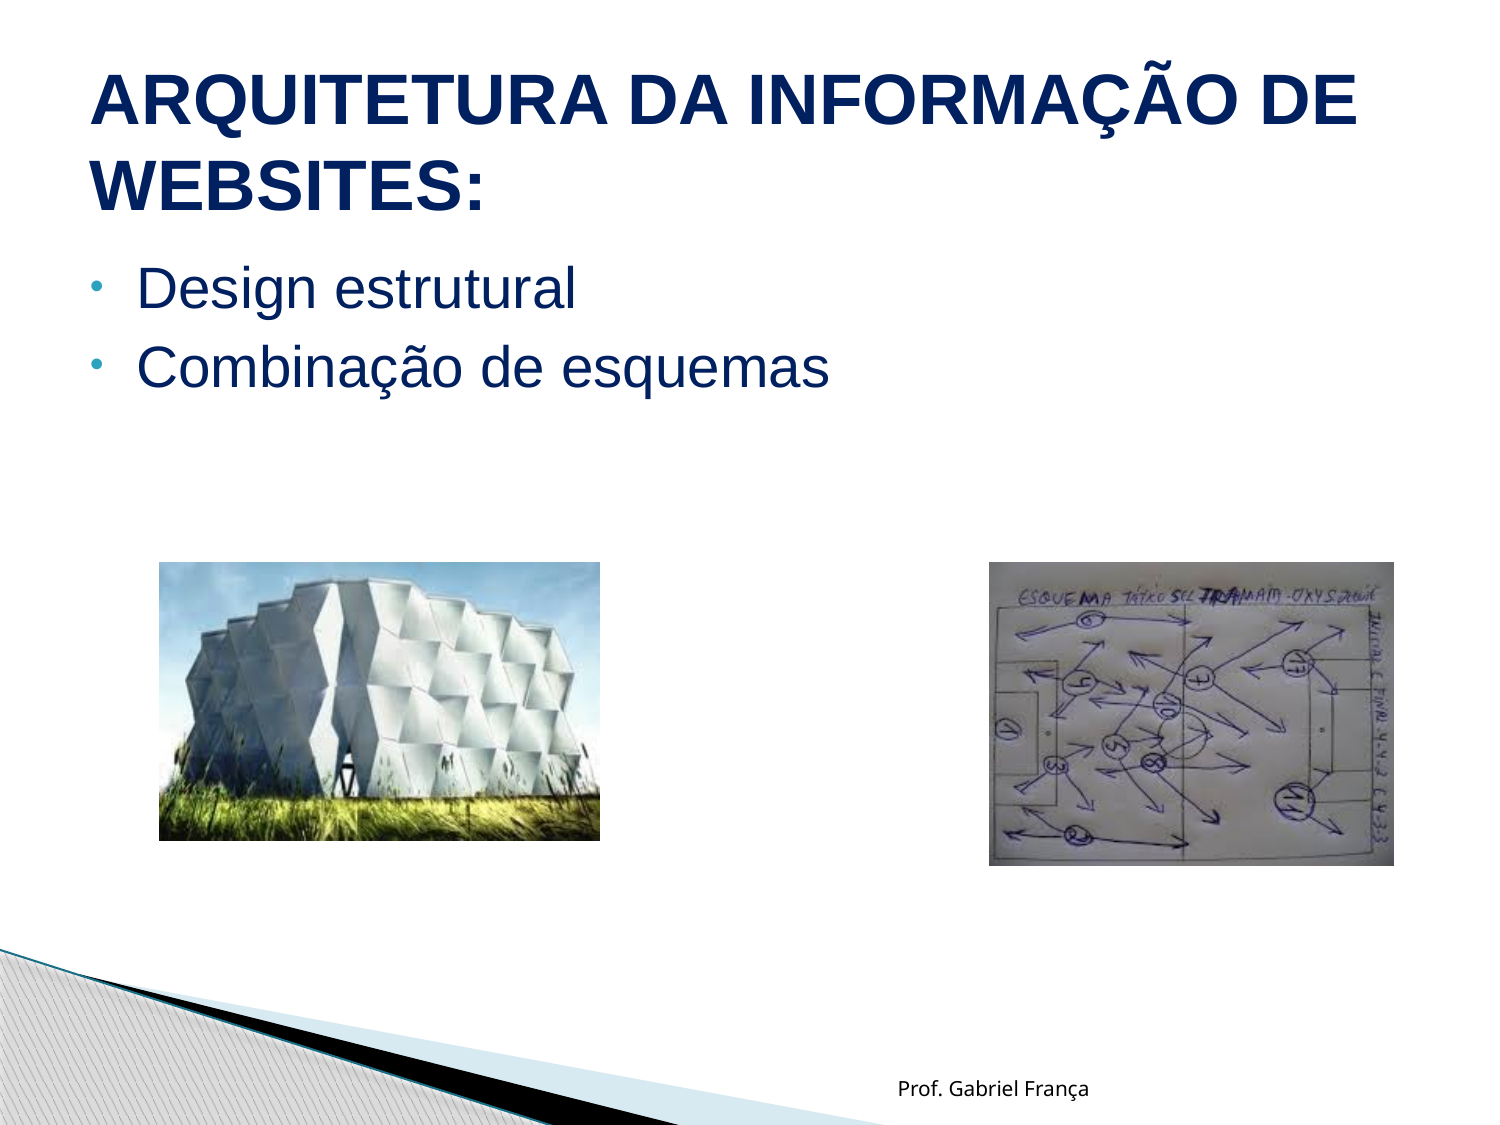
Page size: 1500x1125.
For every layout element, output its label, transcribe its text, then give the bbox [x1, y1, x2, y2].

footer Prof. Gabriel França [718, 1051, 1105, 1112]
picture [989, 562, 1395, 866]
title ARQUITETURA DA INFORMAÇÃO DE WEBSITES: [75, 45, 1425, 233]
list Design estrutural Combinação de esquemas [75, 243, 1425, 986]
picture [159, 562, 601, 841]
